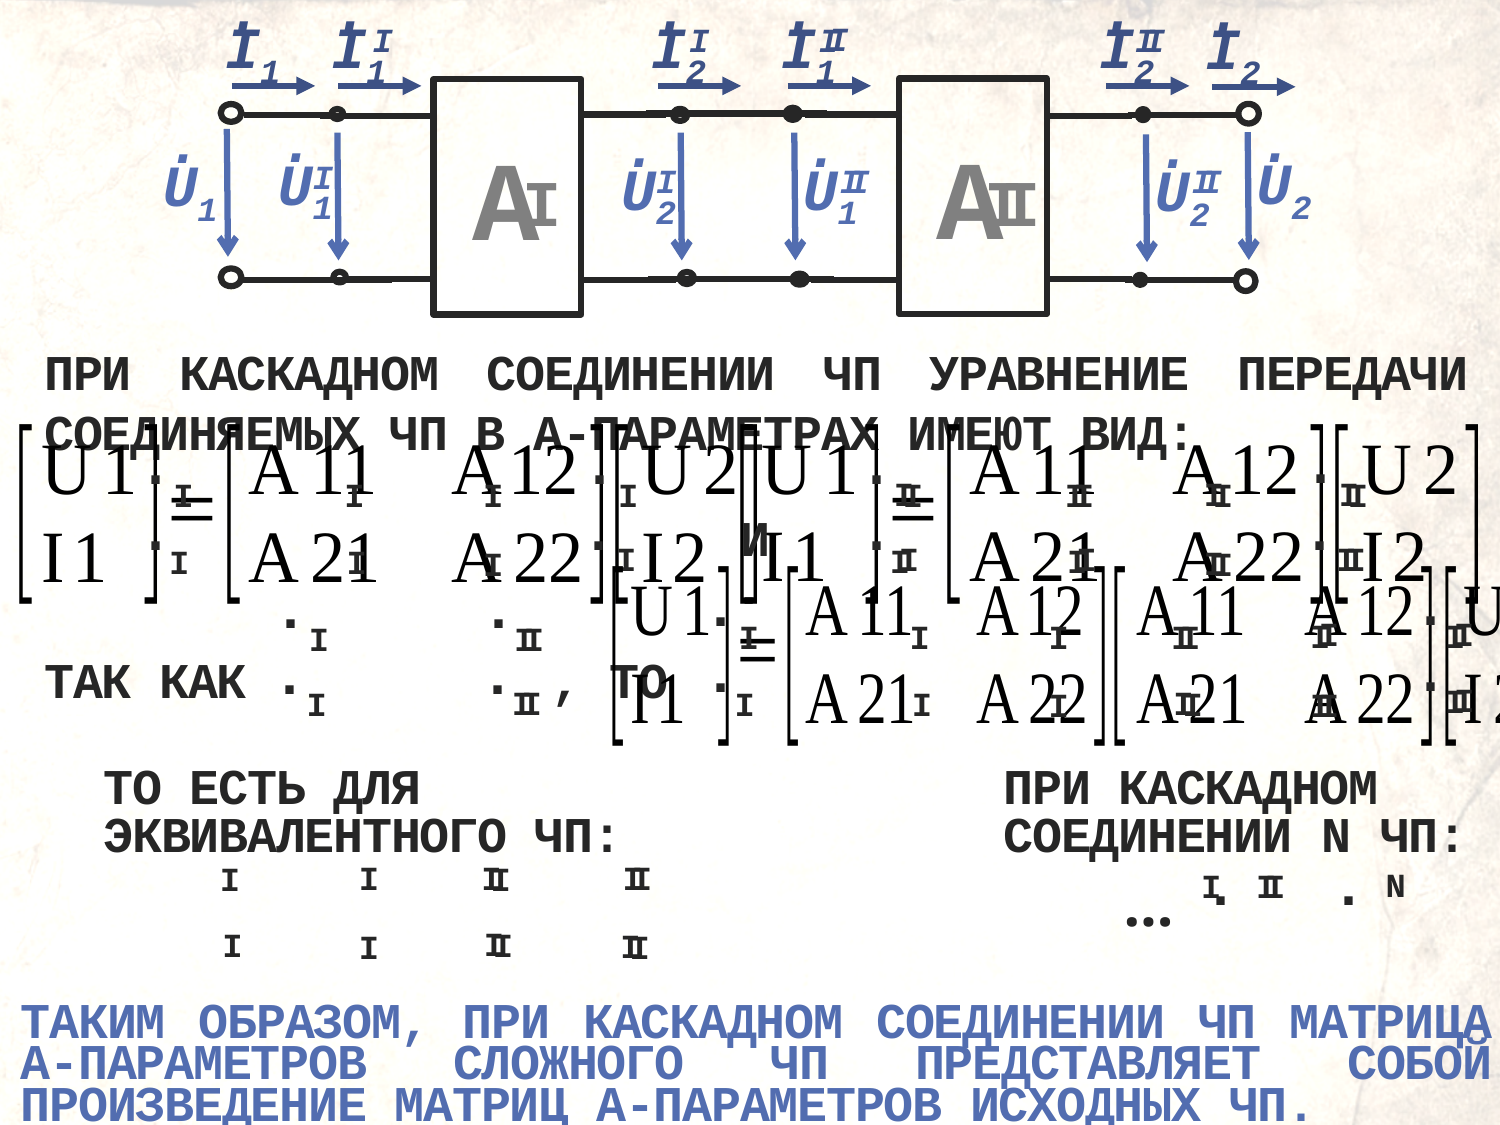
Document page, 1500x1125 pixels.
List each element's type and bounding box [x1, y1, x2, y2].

text_box [336, 132, 340, 261]
picture [0, 0, 1500, 1125]
